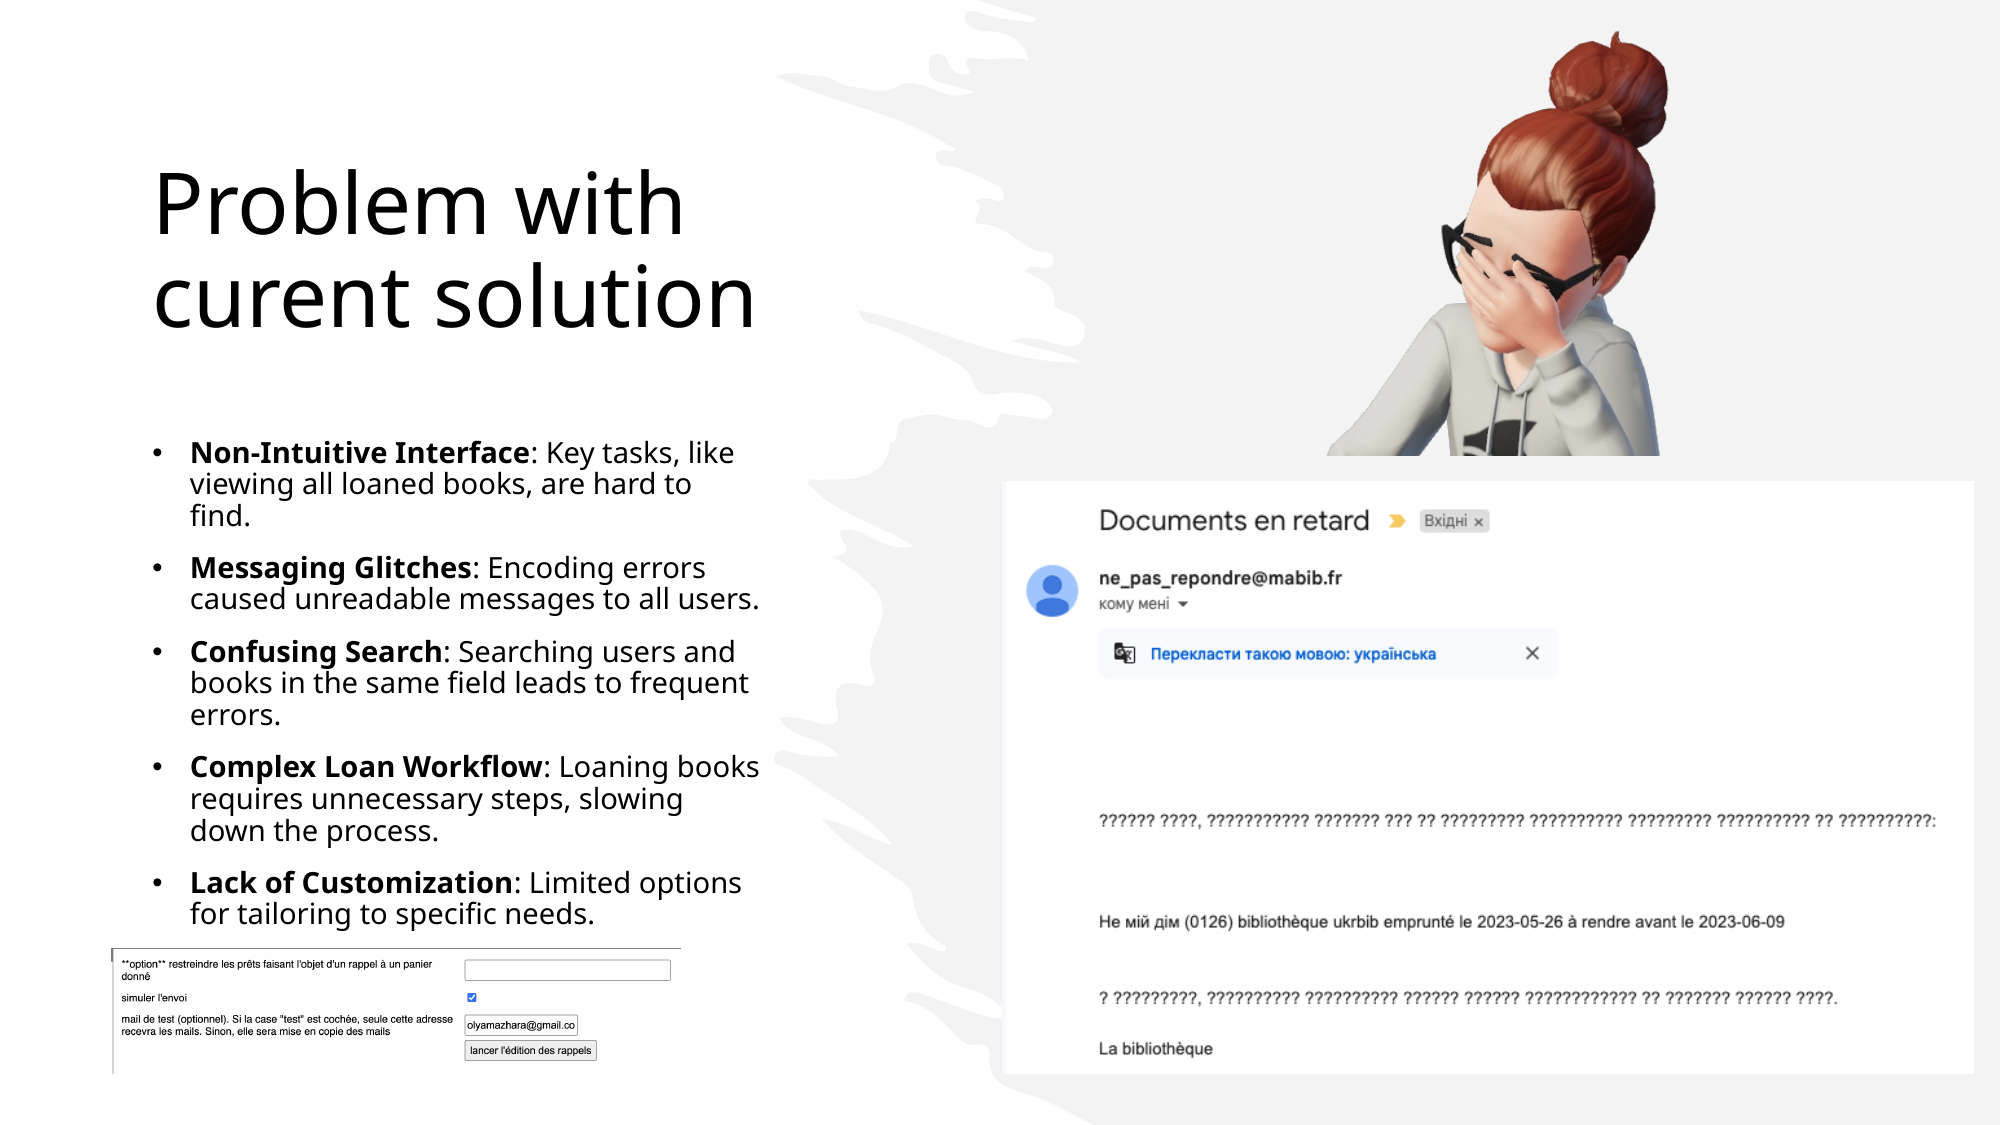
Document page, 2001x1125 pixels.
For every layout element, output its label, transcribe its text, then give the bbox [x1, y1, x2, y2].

picture [1312, 24, 1744, 457]
picture [110, 948, 682, 1075]
text_box [0, 0, 1091, 1125]
text_box [775, 0, 2000, 1125]
title Problem with curent solution [137, 105, 776, 401]
picture [1001, 480, 1974, 1075]
list Non-Intuitive Interface: Key tasks, like viewing all loaned books, are hard to find. Messaging Glitches: Encoding errors caused unreadable messages to all users. Confusing Search: Searching users and books in the same field leads to frequent errors. Complex Loan Workflow: Loaning books requires unnecessary steps, slowing down the process. Lack of Customization: Limited options for tailoring to specific needs. [137, 430, 776, 1014]
